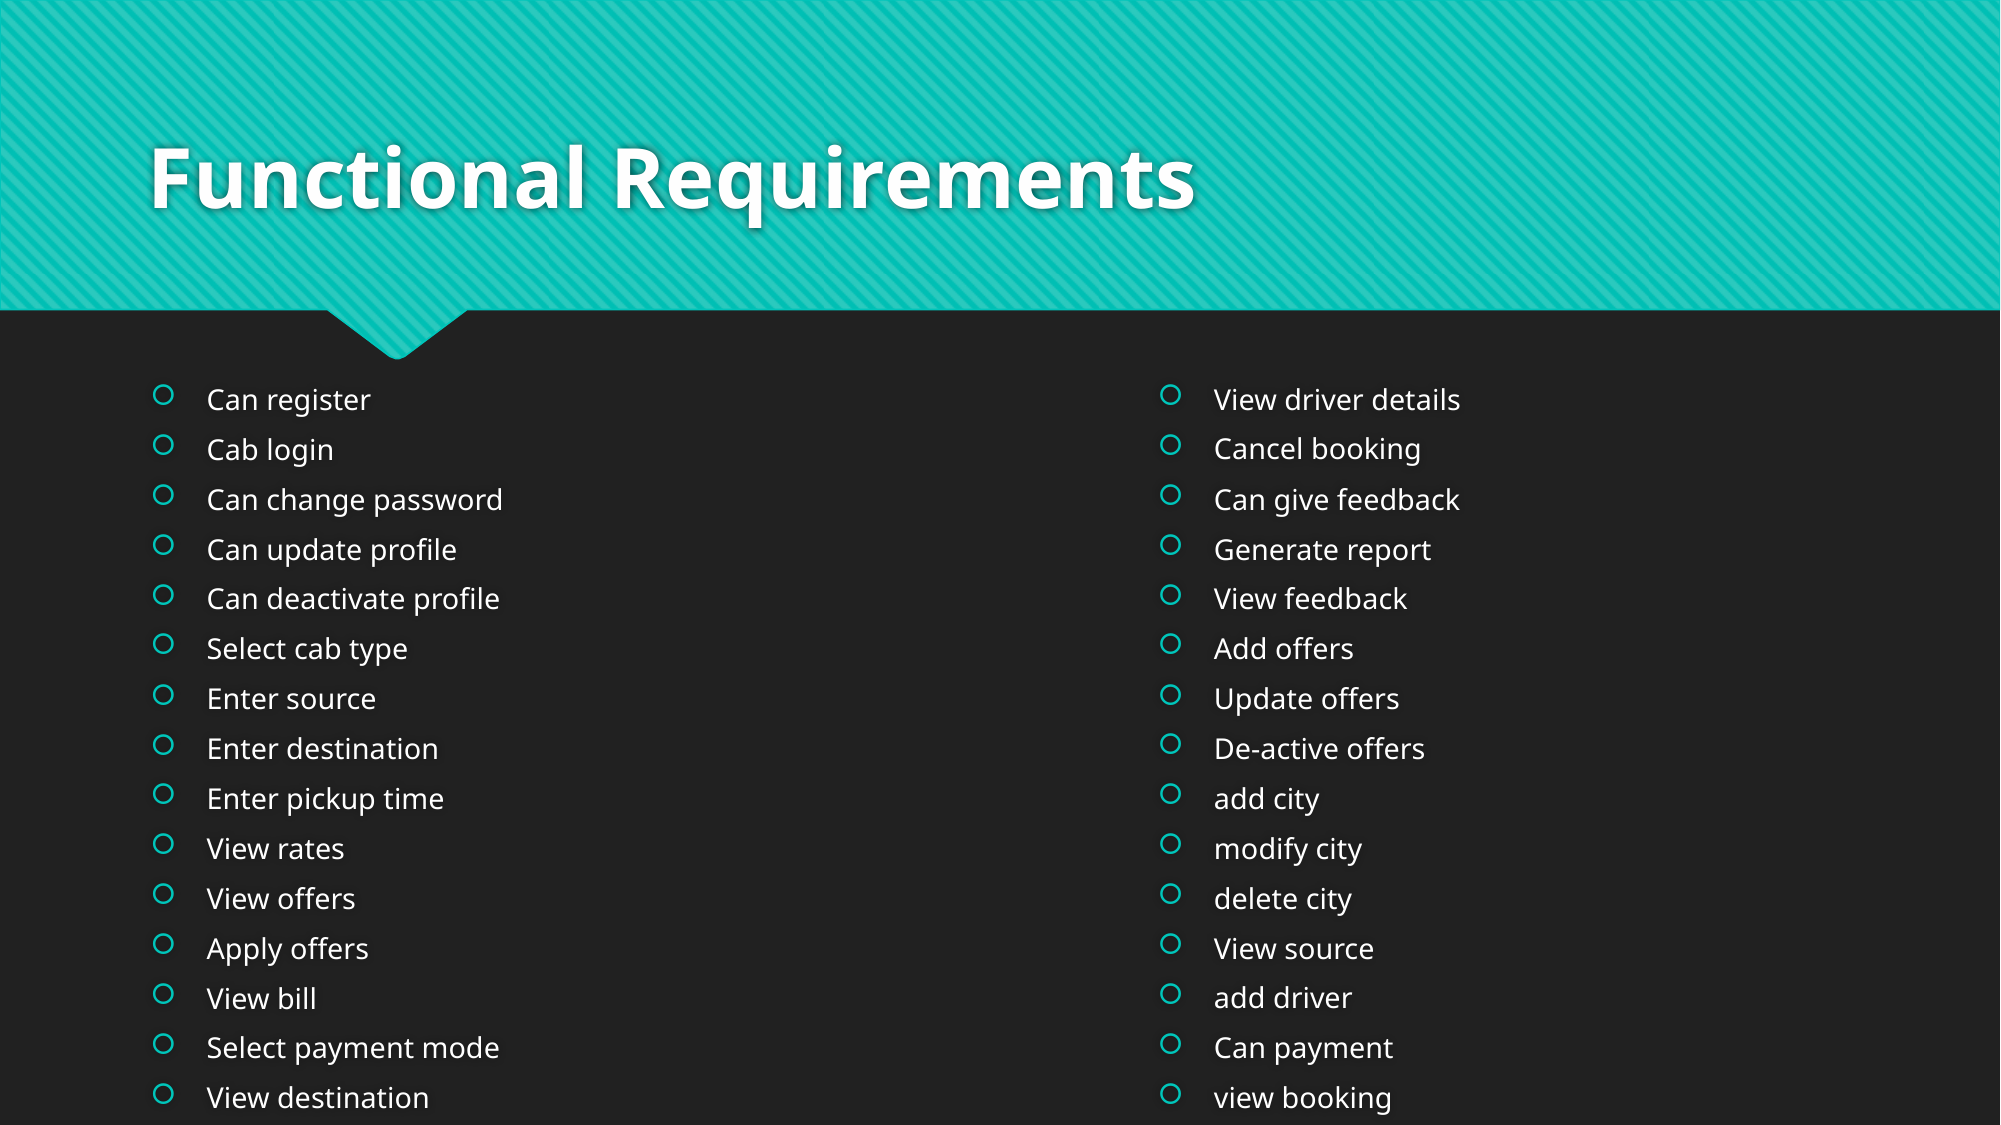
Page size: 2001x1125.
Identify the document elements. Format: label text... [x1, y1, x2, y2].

text_box View driver details Cancel booking Can give feedback Generate report View feedback Add offers Update offers De-active offers add city modify city delete city View source add driver Can payment view booking [1143, 373, 1937, 1125]
title Functional Requirements [132, 73, 1868, 233]
list Can register Cab login Can change password Can update profile Can deactivate profile Select cab type Enter source Enter destination Enter pickup time View rates View offers Apply offers View bill Select payment mode View destination [135, 373, 929, 1125]
